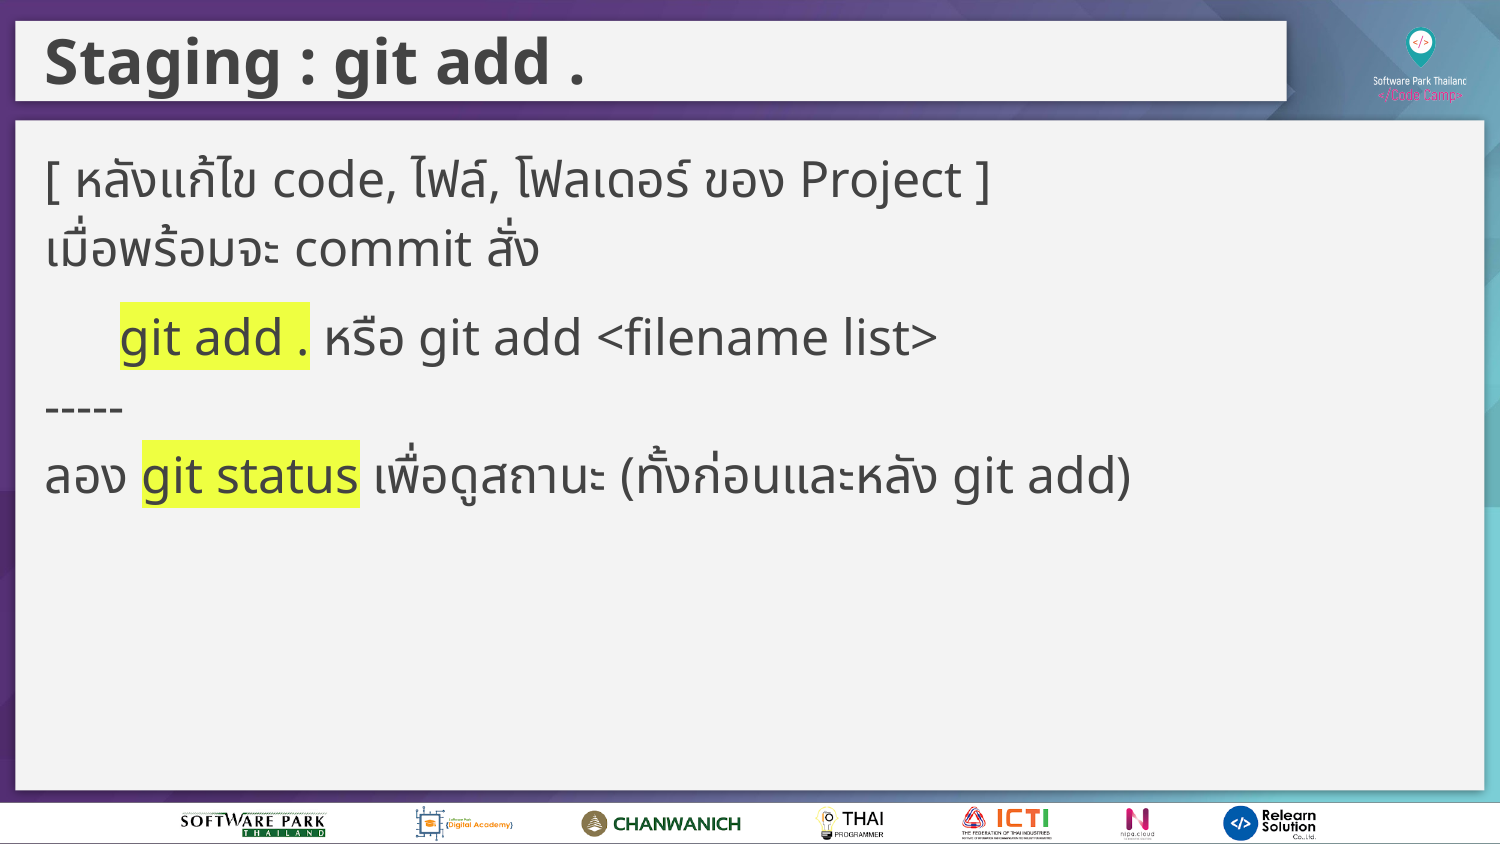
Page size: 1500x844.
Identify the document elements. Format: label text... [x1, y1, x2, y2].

text_box [ หลังแก้ไข code, ไฟล์, โฟลเดอร์ ของ Project ] เมื่อพร้อมจะ commit สั่ง git add . หรือ git add <filename list> ----- ลอง git status เพื่อดูสถานะ (ทั้งก่อนและหลัง git add) [33, 126, 1433, 777]
text_box Staging : git add . [33, 18, 1447, 111]
picture [0, 0, 1500, 844]
